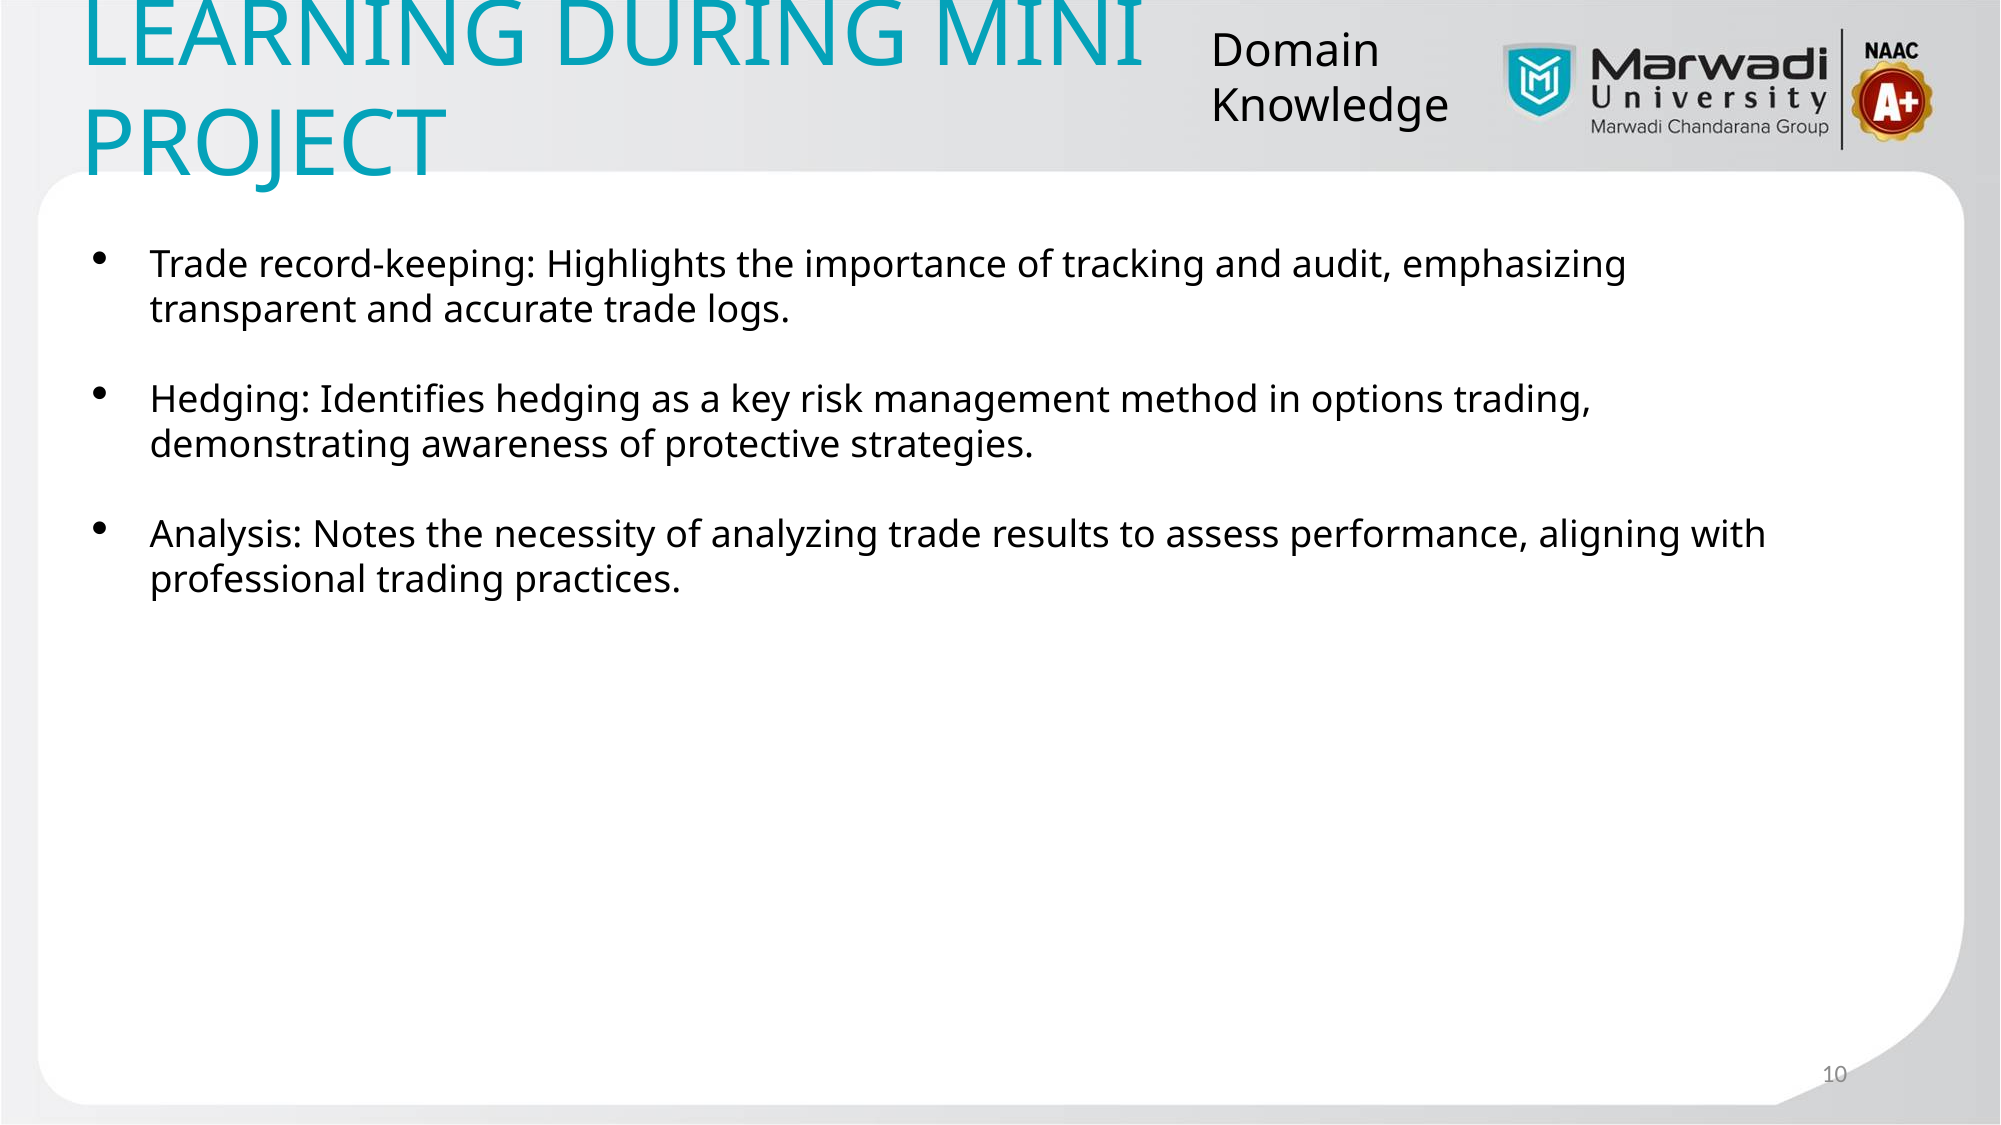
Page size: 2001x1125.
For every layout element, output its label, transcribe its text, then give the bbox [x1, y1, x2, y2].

picture [0, 0, 2001, 1125]
slide_number 10 [1412, 1042, 1863, 1103]
text_box Domain Knowledge [1195, 13, 1641, 138]
text_box Trade record-keeping: Highlights the importance of tracking and audit, emphasizing transparent and accurate trade logs. Hedging: Identifies hedging as a key risk management method in options trading, demonstrating awareness of protective strategies. Analysis: Notes the necessity of analyzing trade results to assess performance, aligning with professional trading practices. [78, 232, 1807, 1092]
title LEARNING DURING MINI PROJECT [78, 0, 1196, 194]
